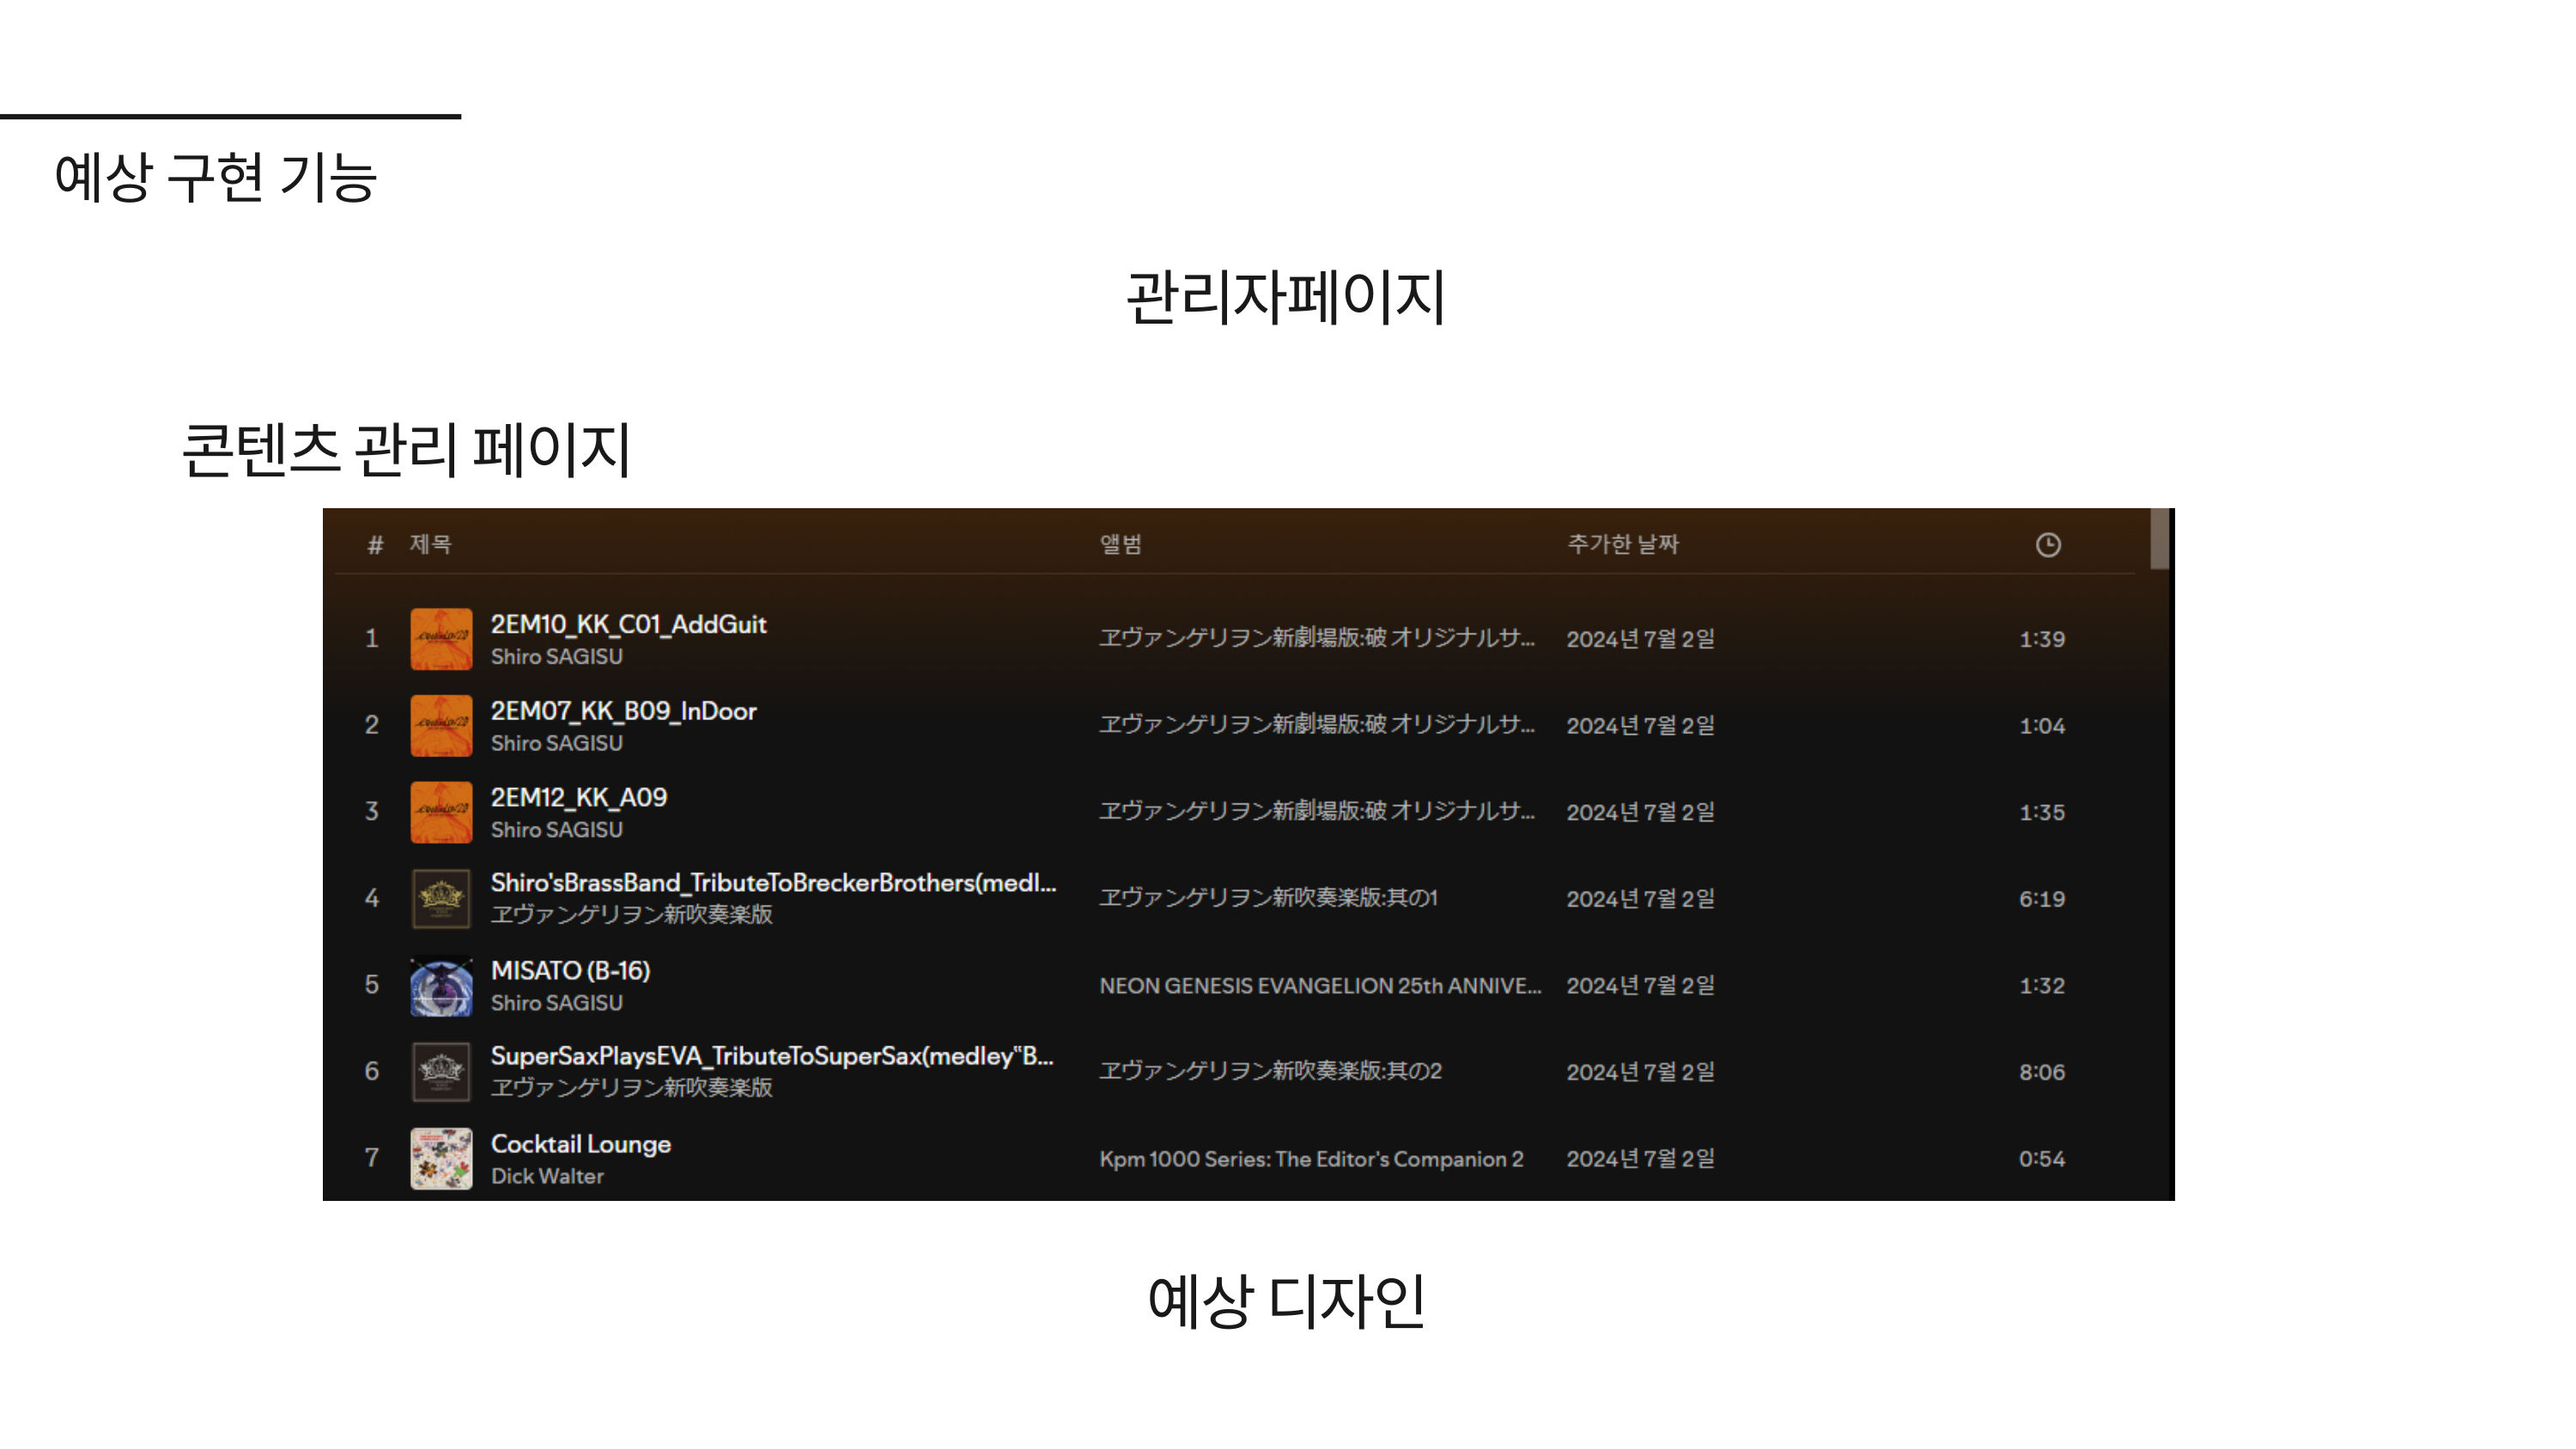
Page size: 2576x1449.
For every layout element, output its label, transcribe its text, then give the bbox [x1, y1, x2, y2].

text_box 예상 구현 기능 [53, 131, 407, 210]
text_box 관리자페이지 [572, 262, 2004, 333]
text_box 예상 디자인 [1090, 1267, 1486, 1337]
text_box [323, 508, 2176, 1201]
text_box 콘텐츠 관리 페이지 [142, 415, 674, 486]
